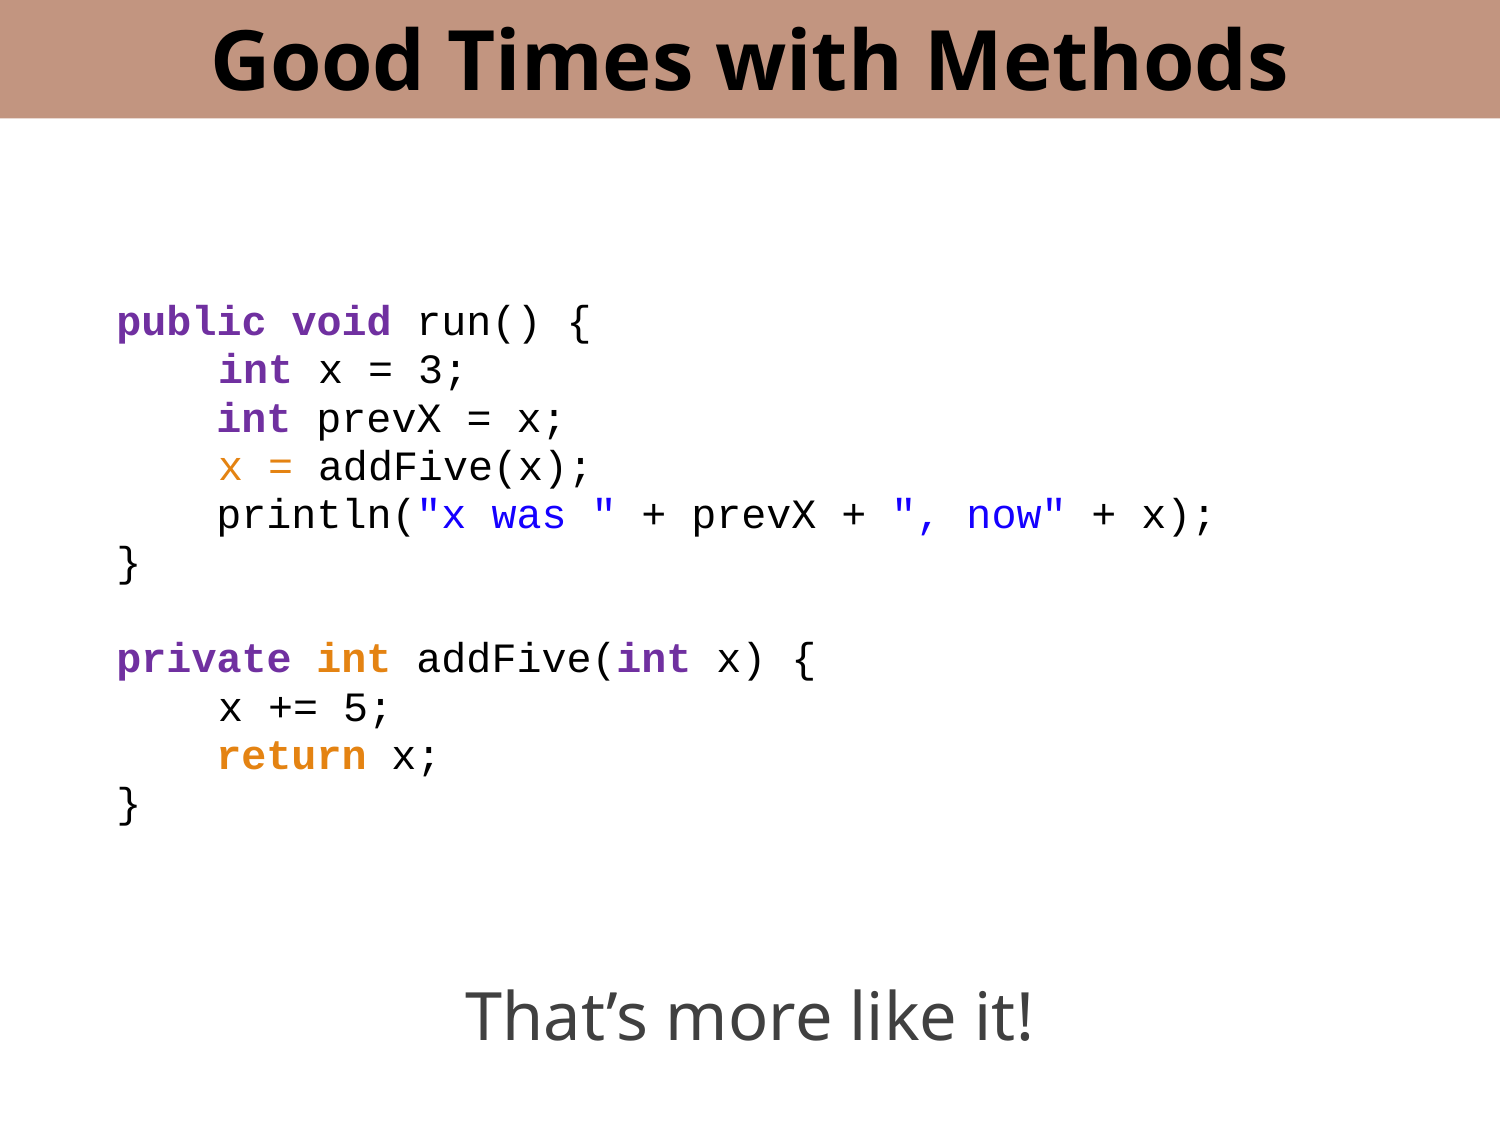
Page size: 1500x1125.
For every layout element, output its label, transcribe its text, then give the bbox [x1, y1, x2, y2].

text_box That’s more like it! [450, 966, 1050, 1062]
text_box Good Times with Methods [0, 0, 1500, 121]
text_box public void run() { int x = 3; int prevX = x; x = addFive(x); println("x was " + prevX + ", now" + x); } private int addFive(int x) { x += 5; return x; } [101, 292, 1358, 933]
